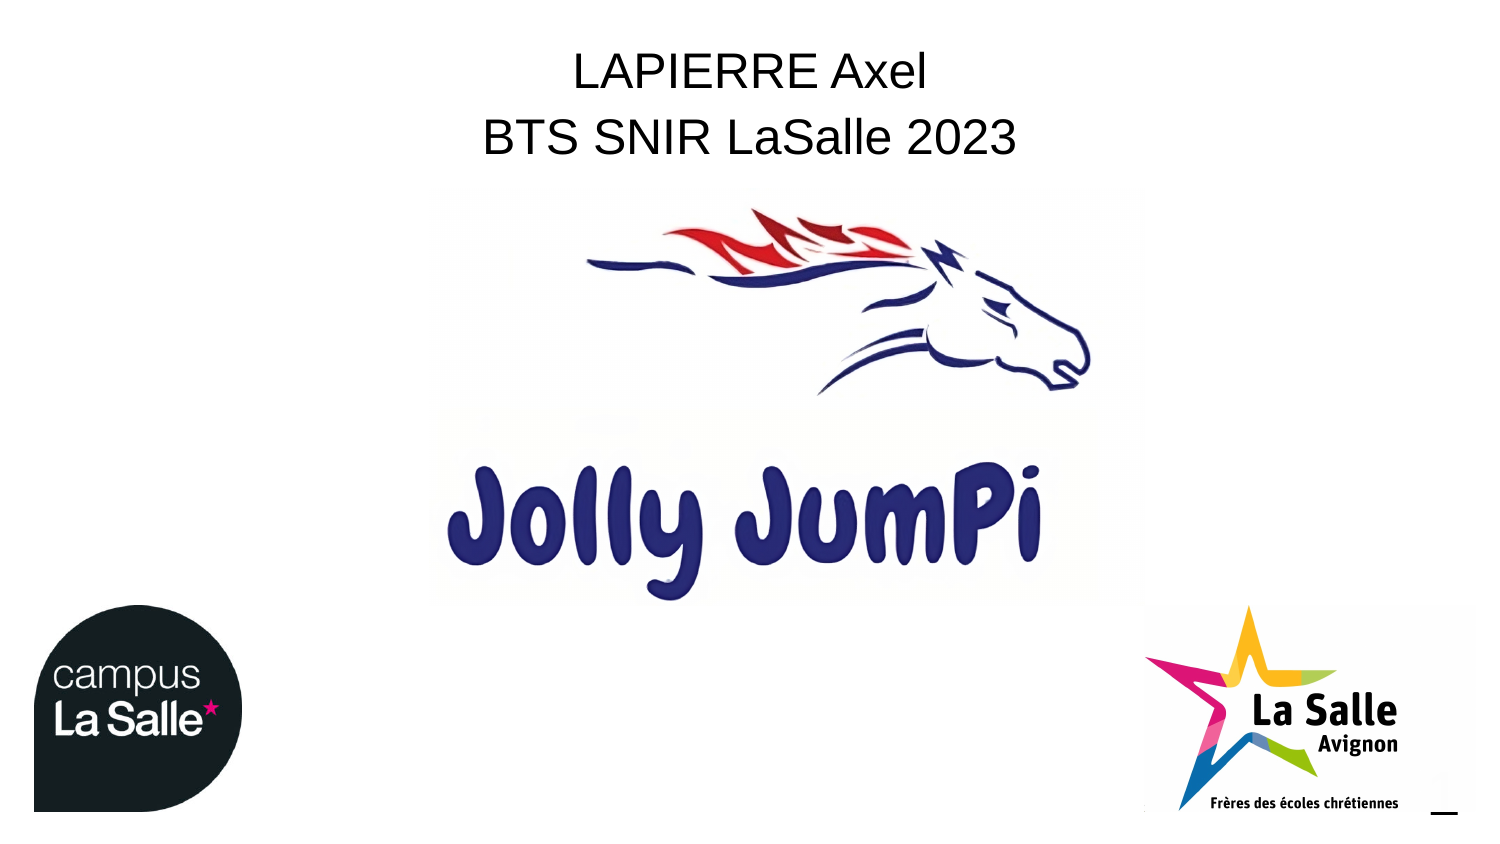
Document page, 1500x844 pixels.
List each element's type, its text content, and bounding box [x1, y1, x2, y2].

text_box LAPIERRE Axel BTS SNIR LaSalle 2023 [314, 23, 1186, 180]
picture [429, 188, 1476, 813]
picture [34, 605, 242, 813]
text_box 1 [1411, 737, 1500, 843]
